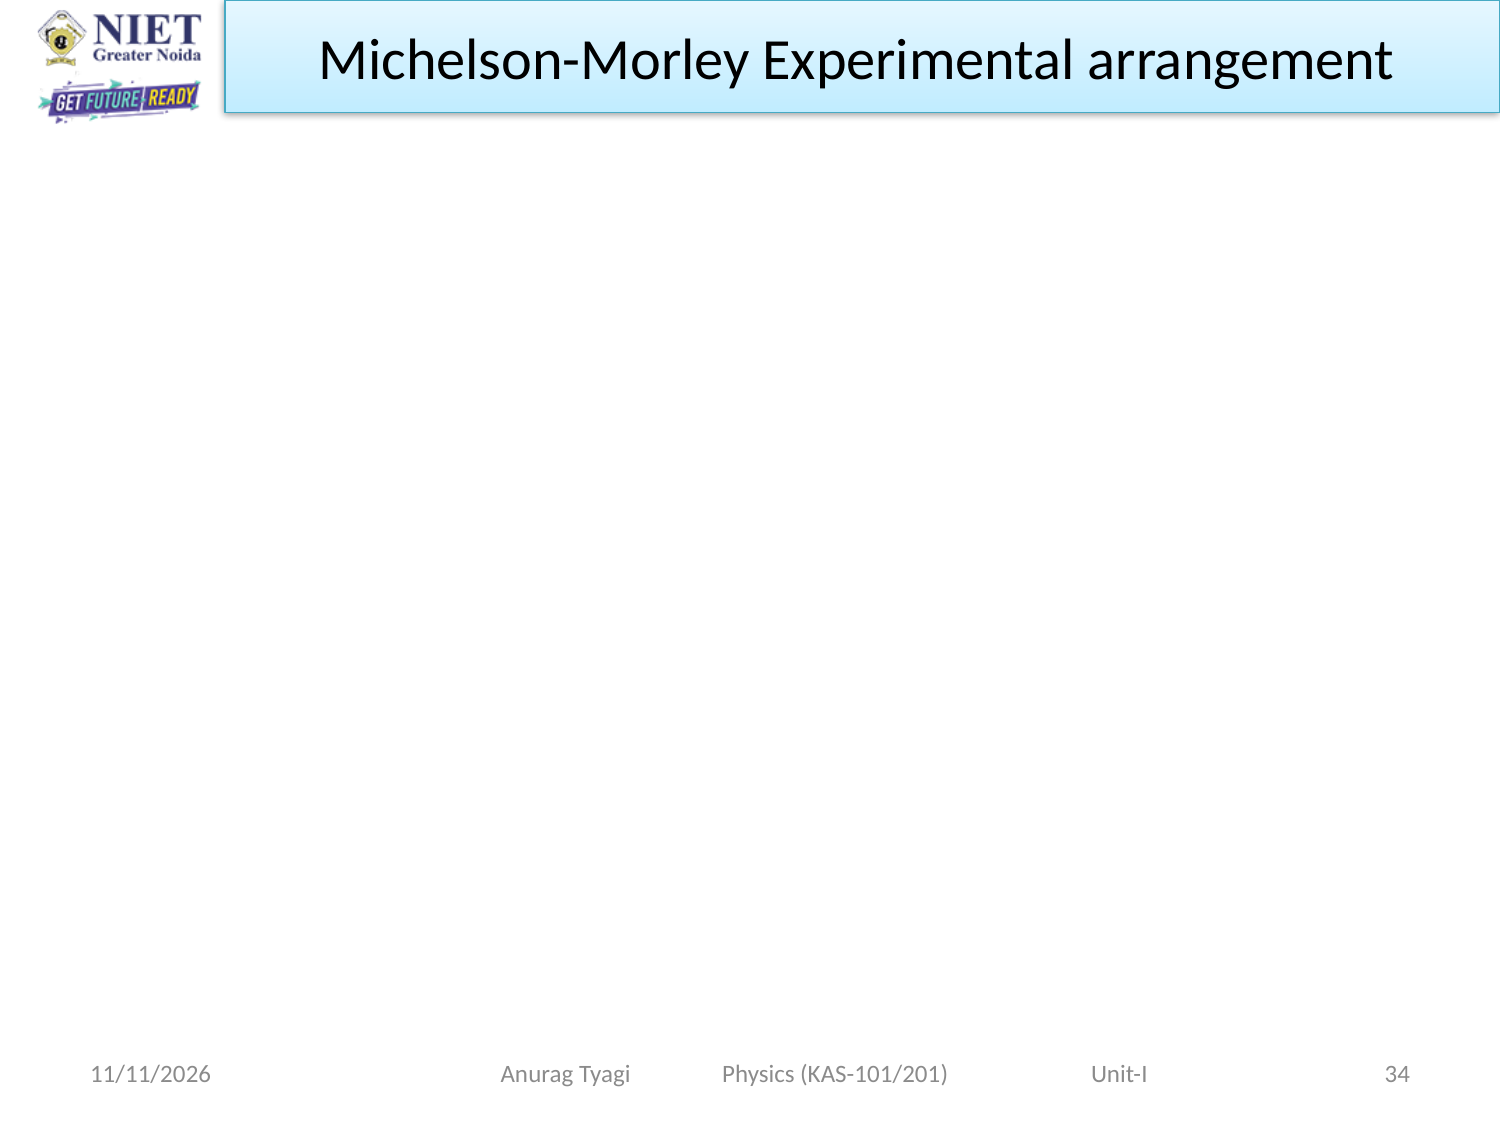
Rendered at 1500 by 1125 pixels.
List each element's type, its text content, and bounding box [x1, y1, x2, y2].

text_box Michelson-Morley Experimental arrangement [238, 0, 1500, 113]
picture [0, 0, 238, 135]
slide_number 34 [1074, 1042, 1425, 1103]
footer Anurag Tyagi Physics (KAS-101/201) Unit-I [412, 1042, 1074, 1103]
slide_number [75, 1042, 412, 1103]
